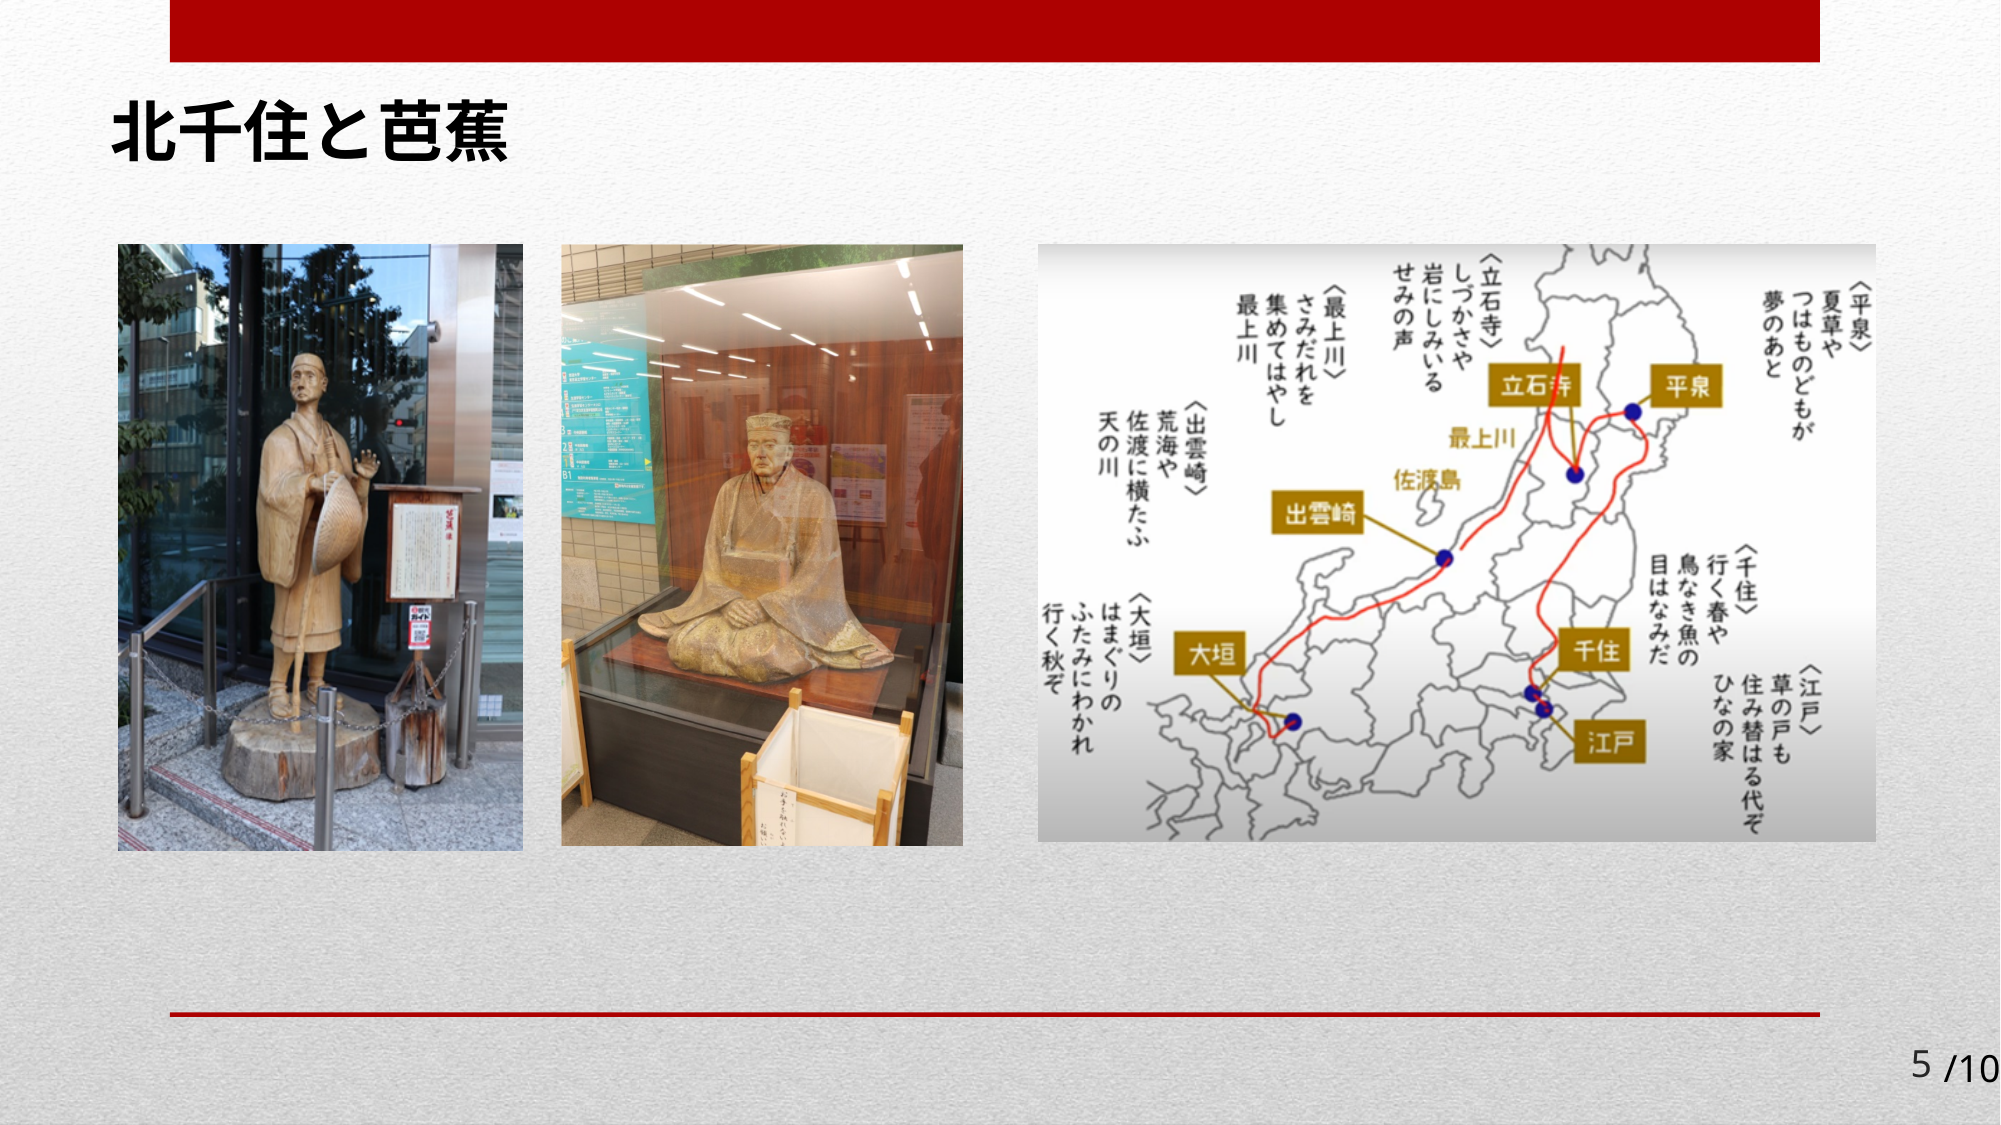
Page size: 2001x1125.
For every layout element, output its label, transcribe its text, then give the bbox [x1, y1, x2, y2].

picture [117, 243, 1876, 851]
text_box 北千住と芭蕉 [95, 82, 1622, 177]
slide_number 5 [1780, 1035, 1948, 1096]
